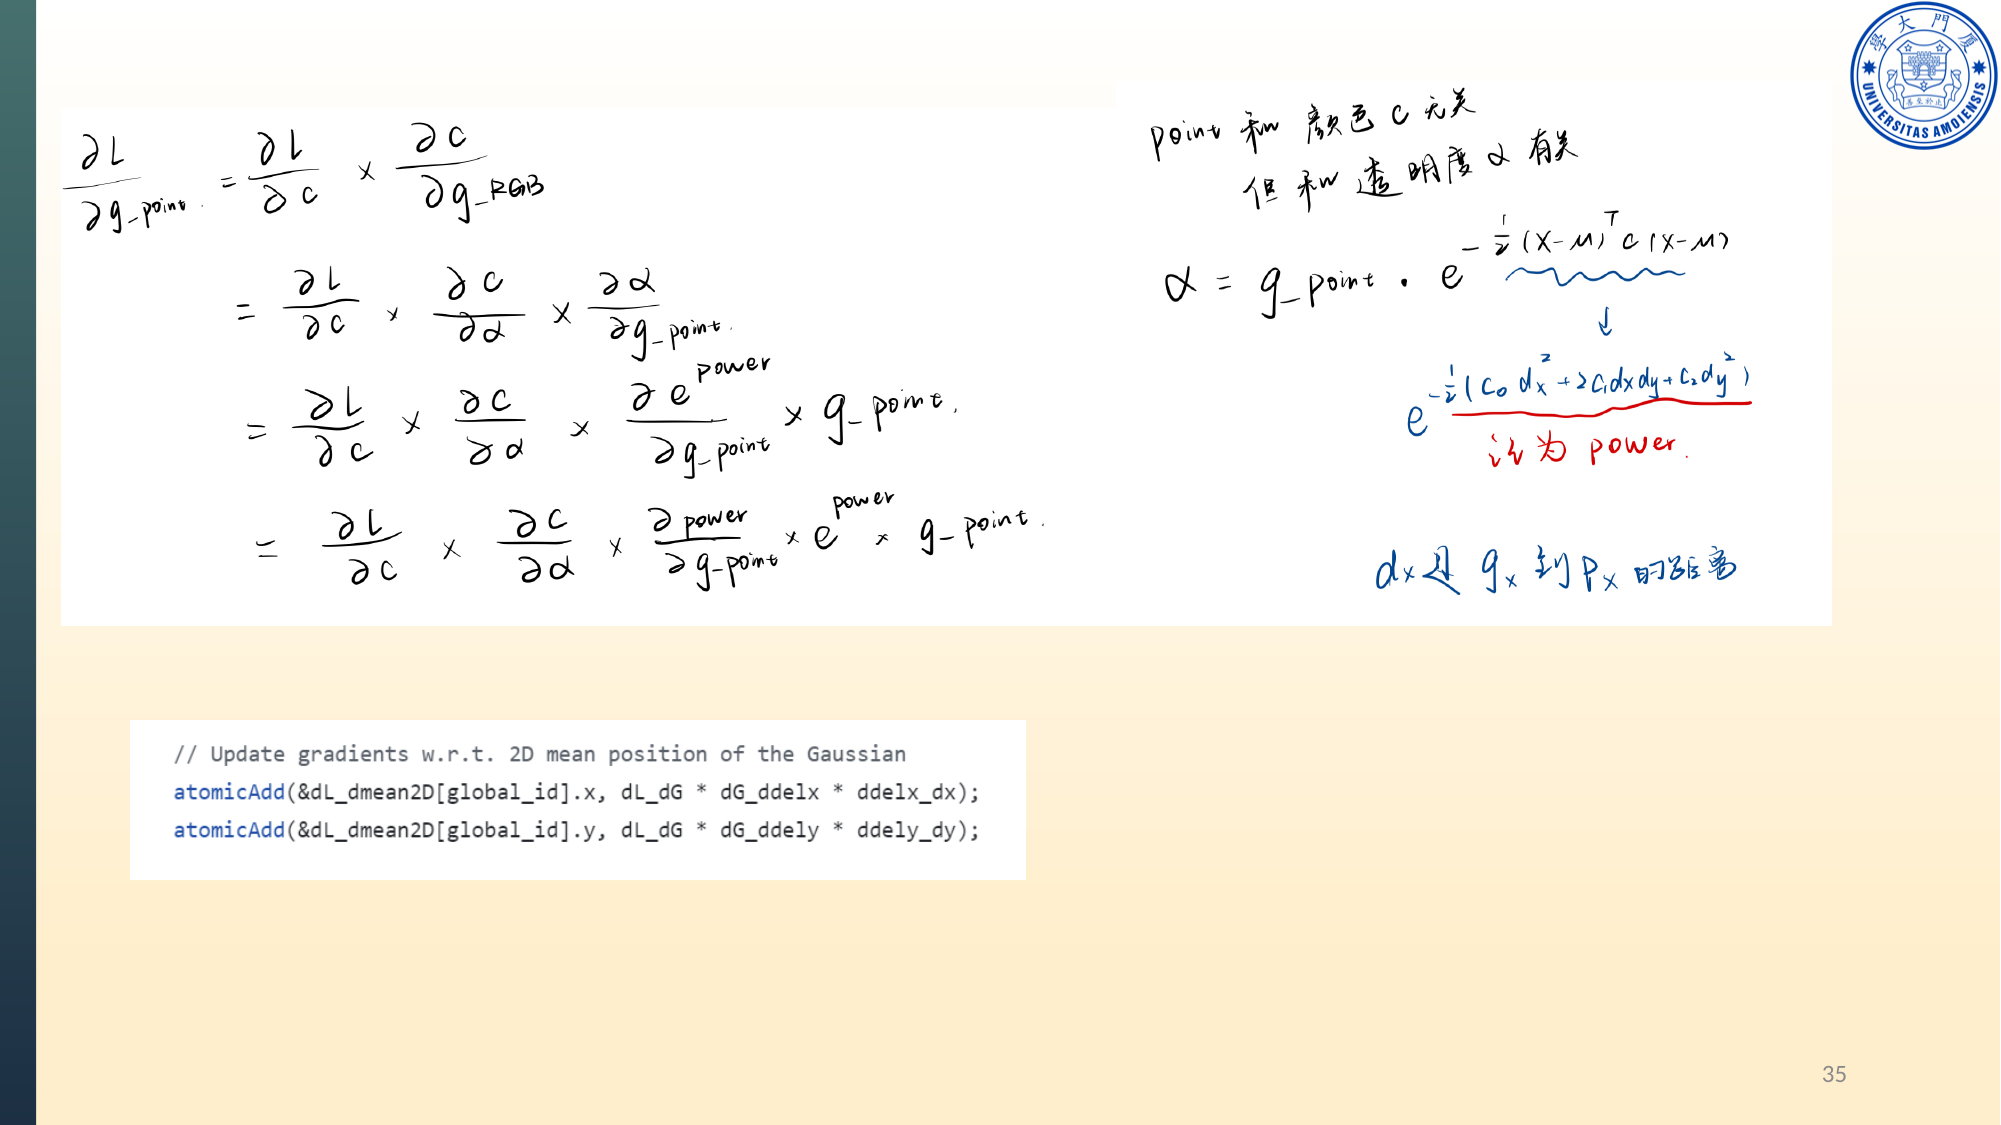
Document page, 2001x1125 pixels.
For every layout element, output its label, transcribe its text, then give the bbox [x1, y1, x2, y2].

picture [61, 81, 1832, 626]
text_box [0, 0, 37, 1125]
picture [1847, 0, 2000, 152]
slide_number 35 [1412, 1042, 1863, 1103]
picture [130, 720, 1026, 880]
